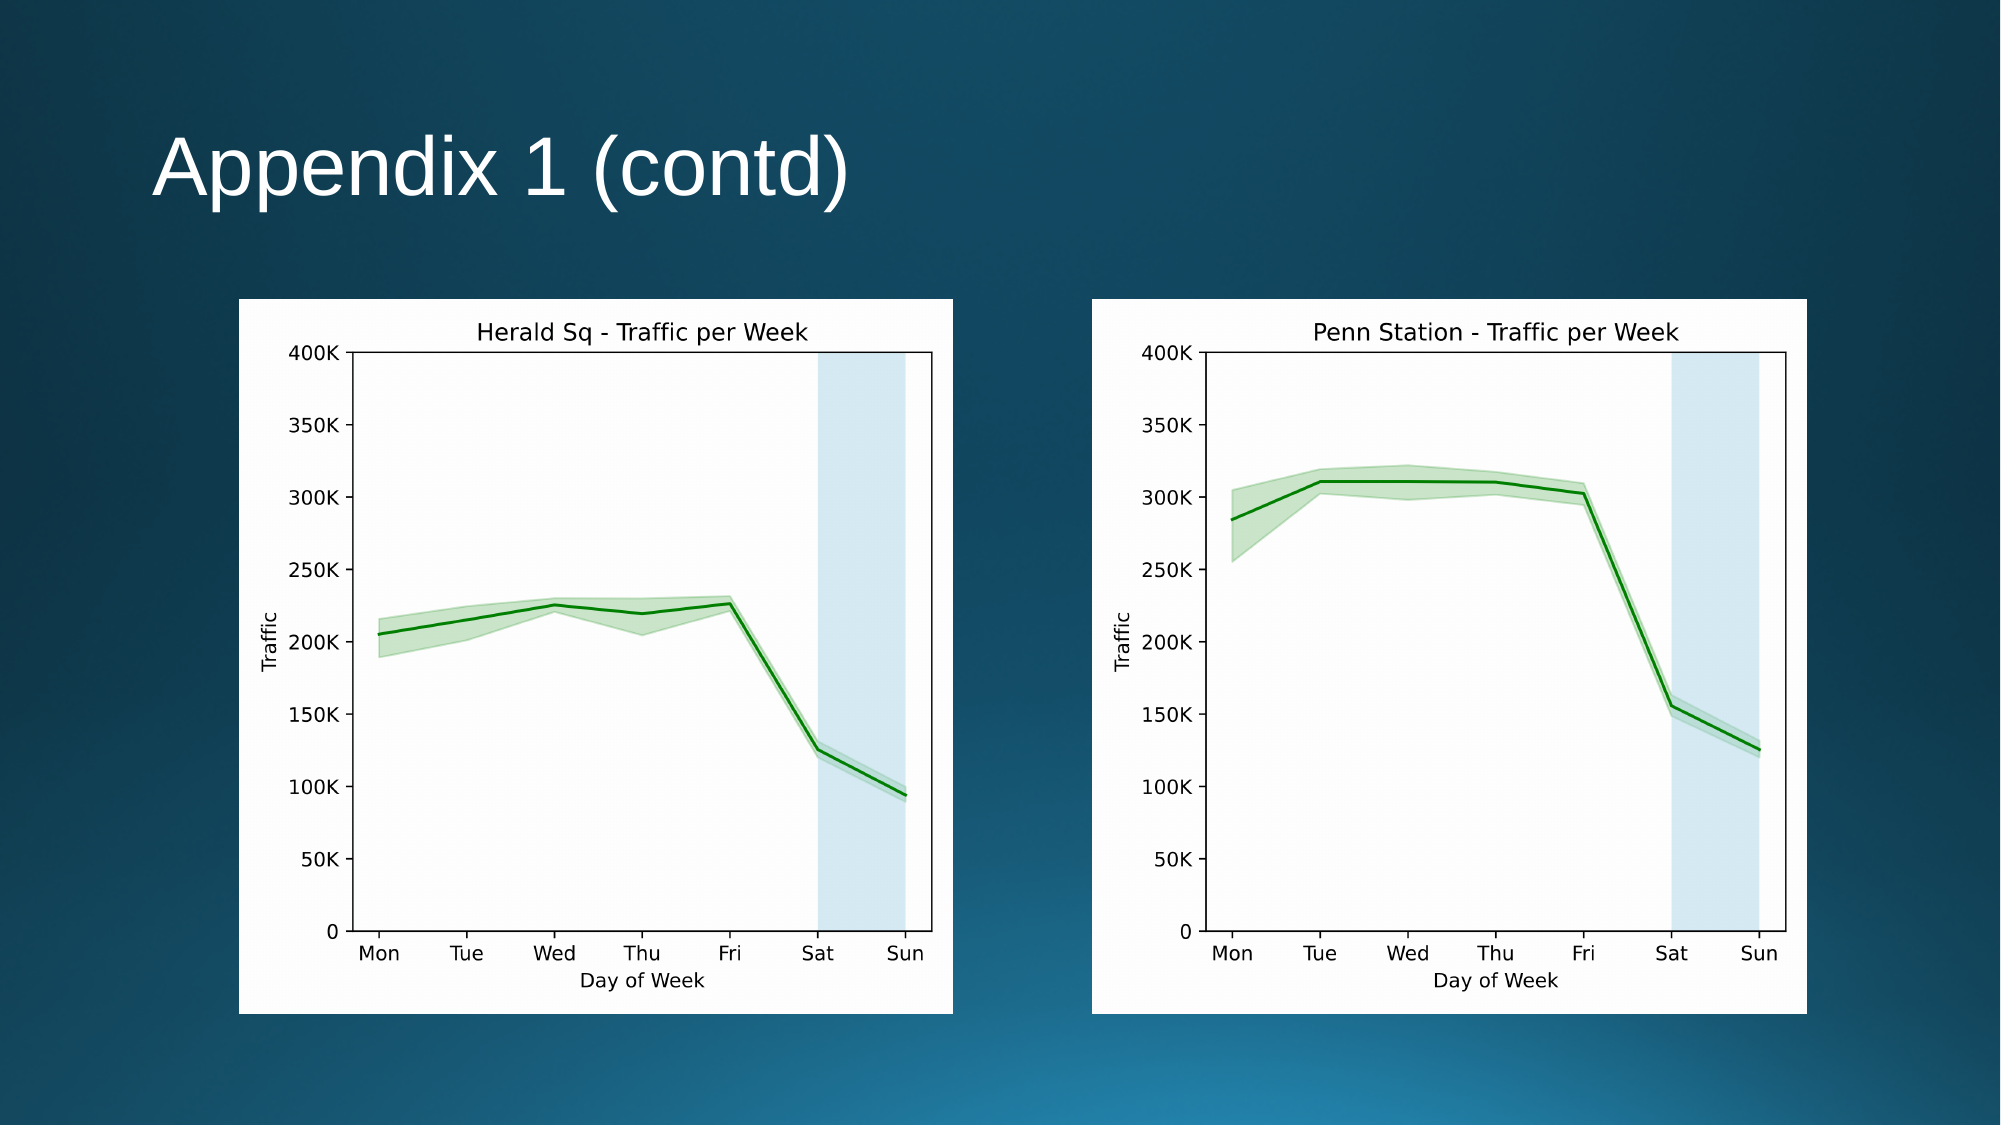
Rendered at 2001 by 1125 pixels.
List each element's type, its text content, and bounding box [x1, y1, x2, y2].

picture [0, 0, 2001, 1125]
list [239, 299, 953, 1014]
title Appendix 1 (contd) [137, 59, 1863, 278]
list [1092, 299, 1807, 1014]
